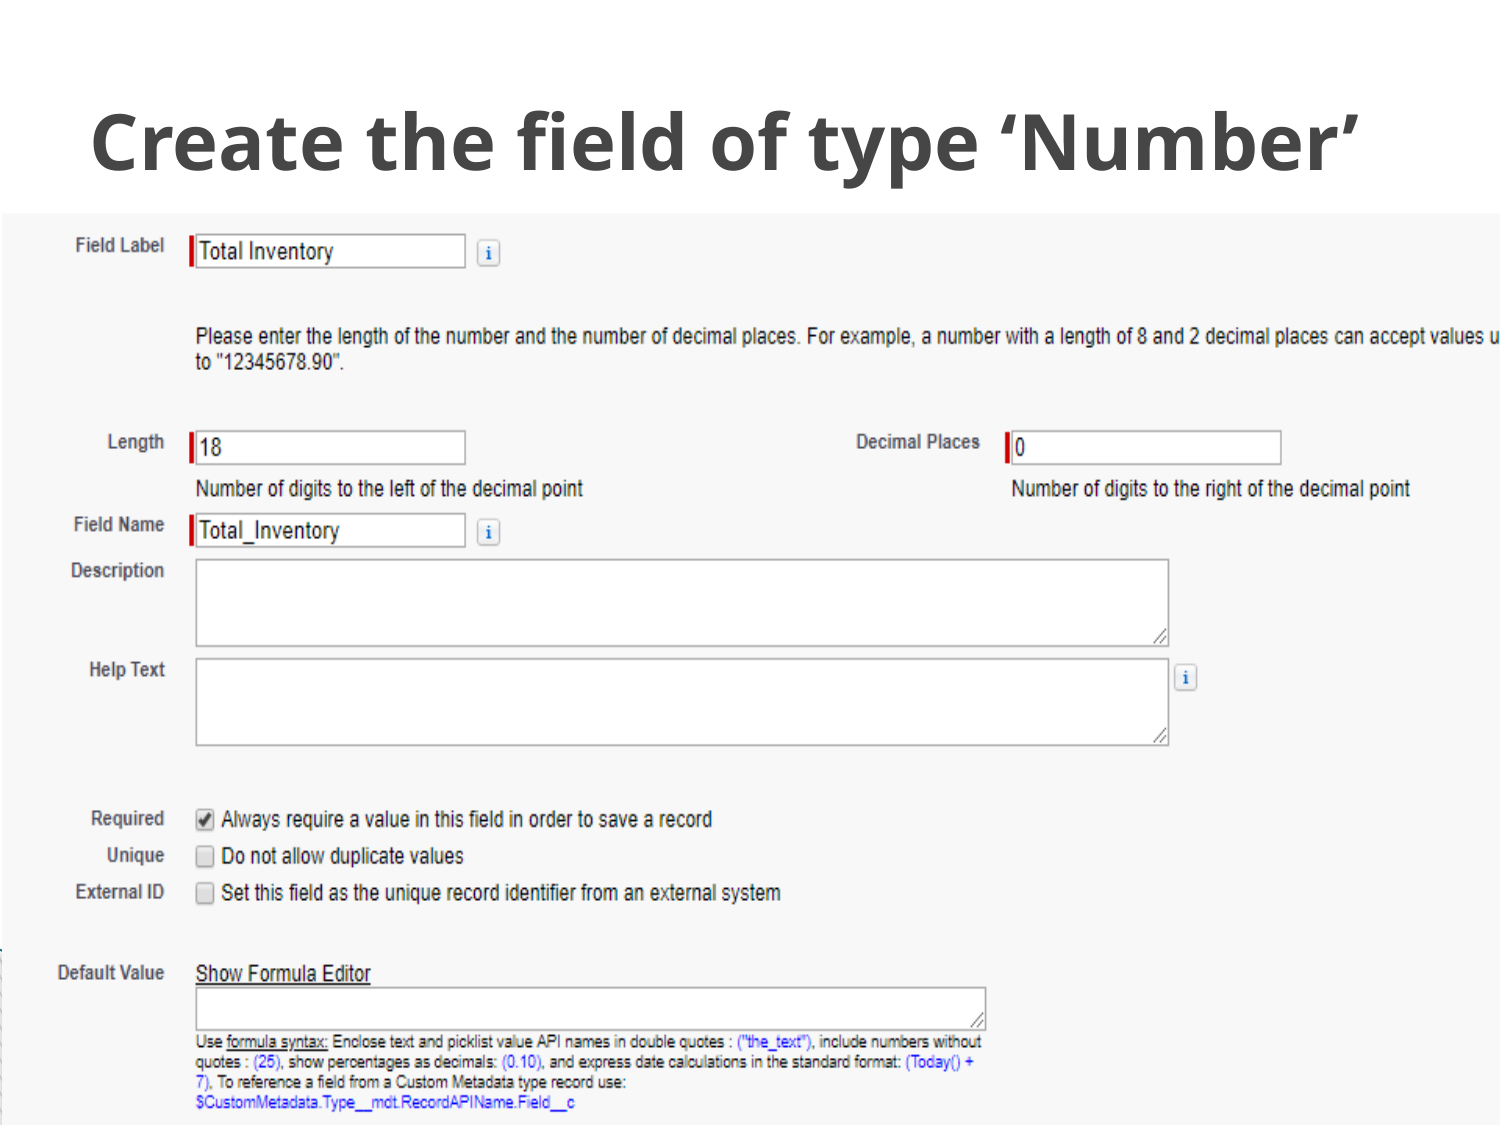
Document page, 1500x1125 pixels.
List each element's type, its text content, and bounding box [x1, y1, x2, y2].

picture [1, 212, 1500, 1125]
title Create the field of type ‘Number’ [75, 45, 1425, 212]
